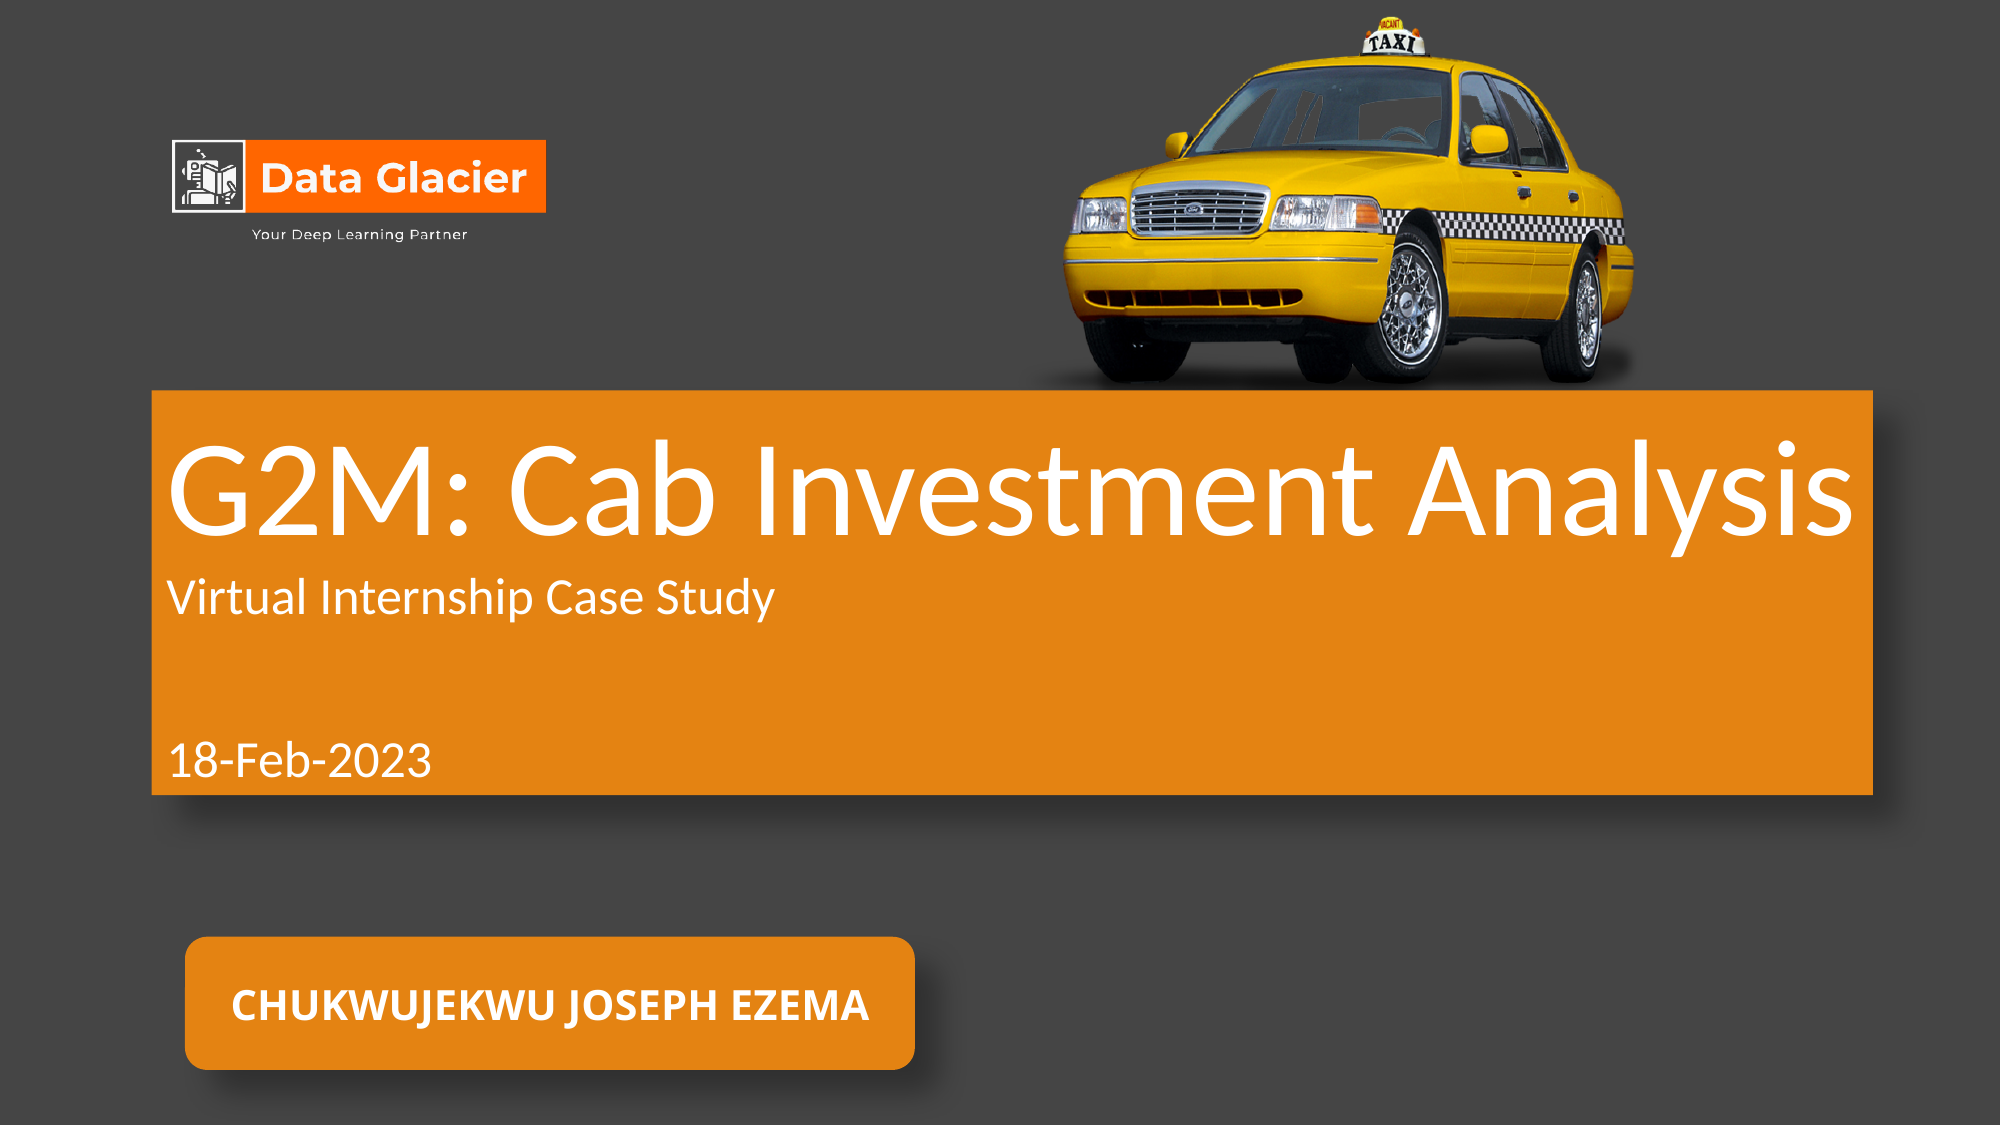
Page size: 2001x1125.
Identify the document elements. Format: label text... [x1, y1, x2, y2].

picture [168, 0, 550, 382]
picture [941, 9, 1734, 419]
text_box G2M: Cab Investment Analysis Virtual Internship Case Study 18-Feb-2023 [151, 390, 1873, 796]
text_box CHUKWUJEKWU JOSEPH EZEMA [183, 935, 916, 1071]
